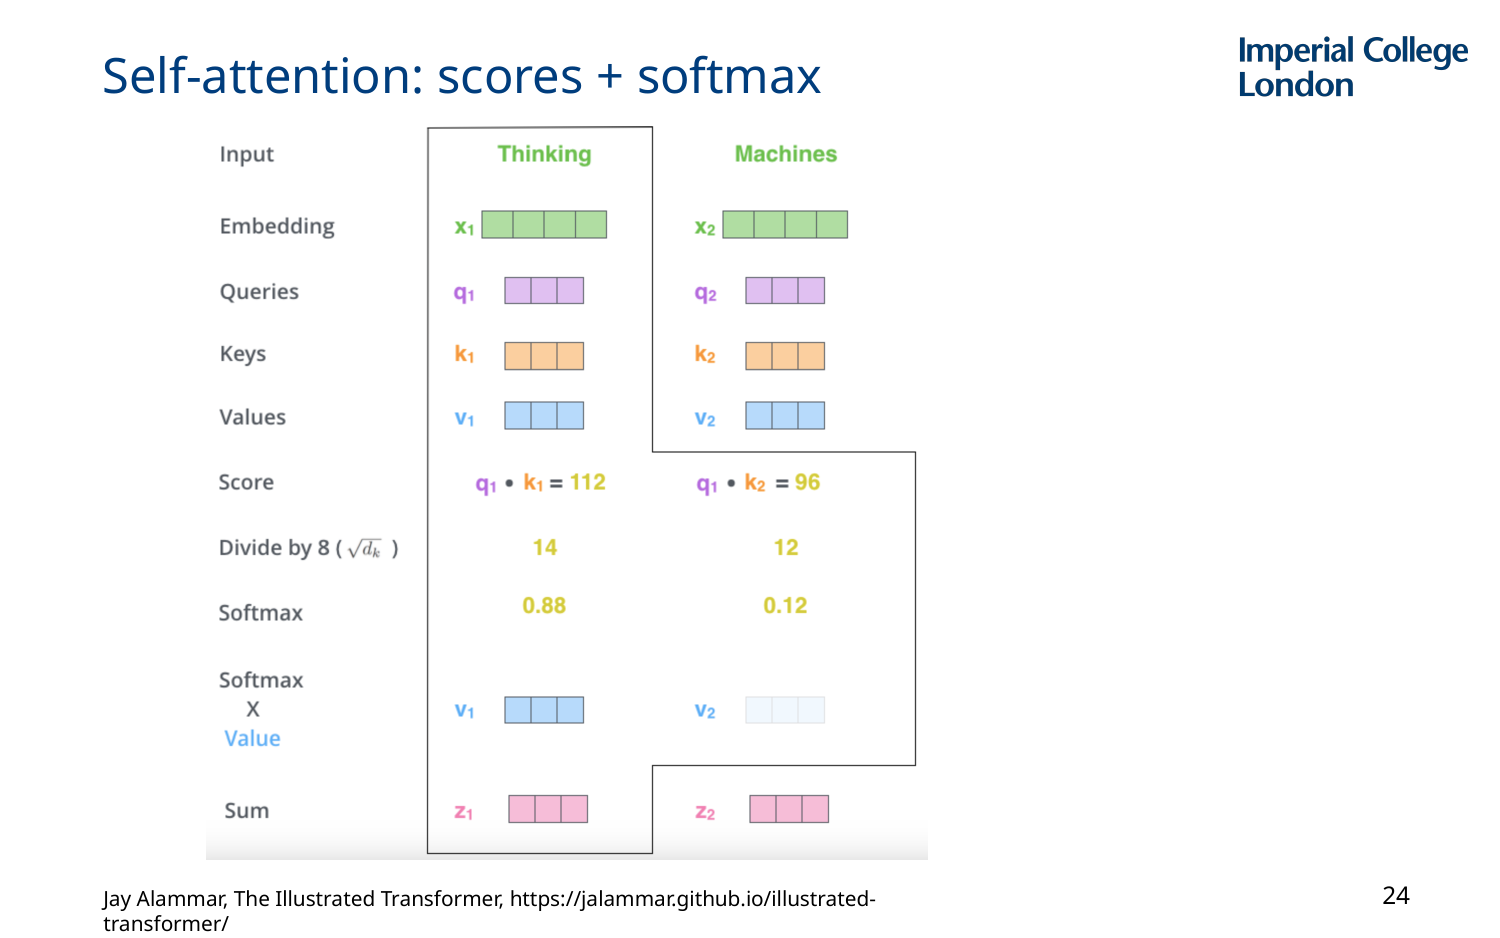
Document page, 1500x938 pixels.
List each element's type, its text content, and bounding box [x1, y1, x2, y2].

text_box Jay Alammar, The Illustrated Transformer, https://jalammar.github.io/illustrated-transformer/ [88, 878, 1007, 938]
picture [1425, 18, 1486, 114]
picture [206, 125, 928, 860]
slide_number 24 [1074, 872, 1426, 920]
title Self-attention: scores + softmax [75, 0, 1425, 153]
